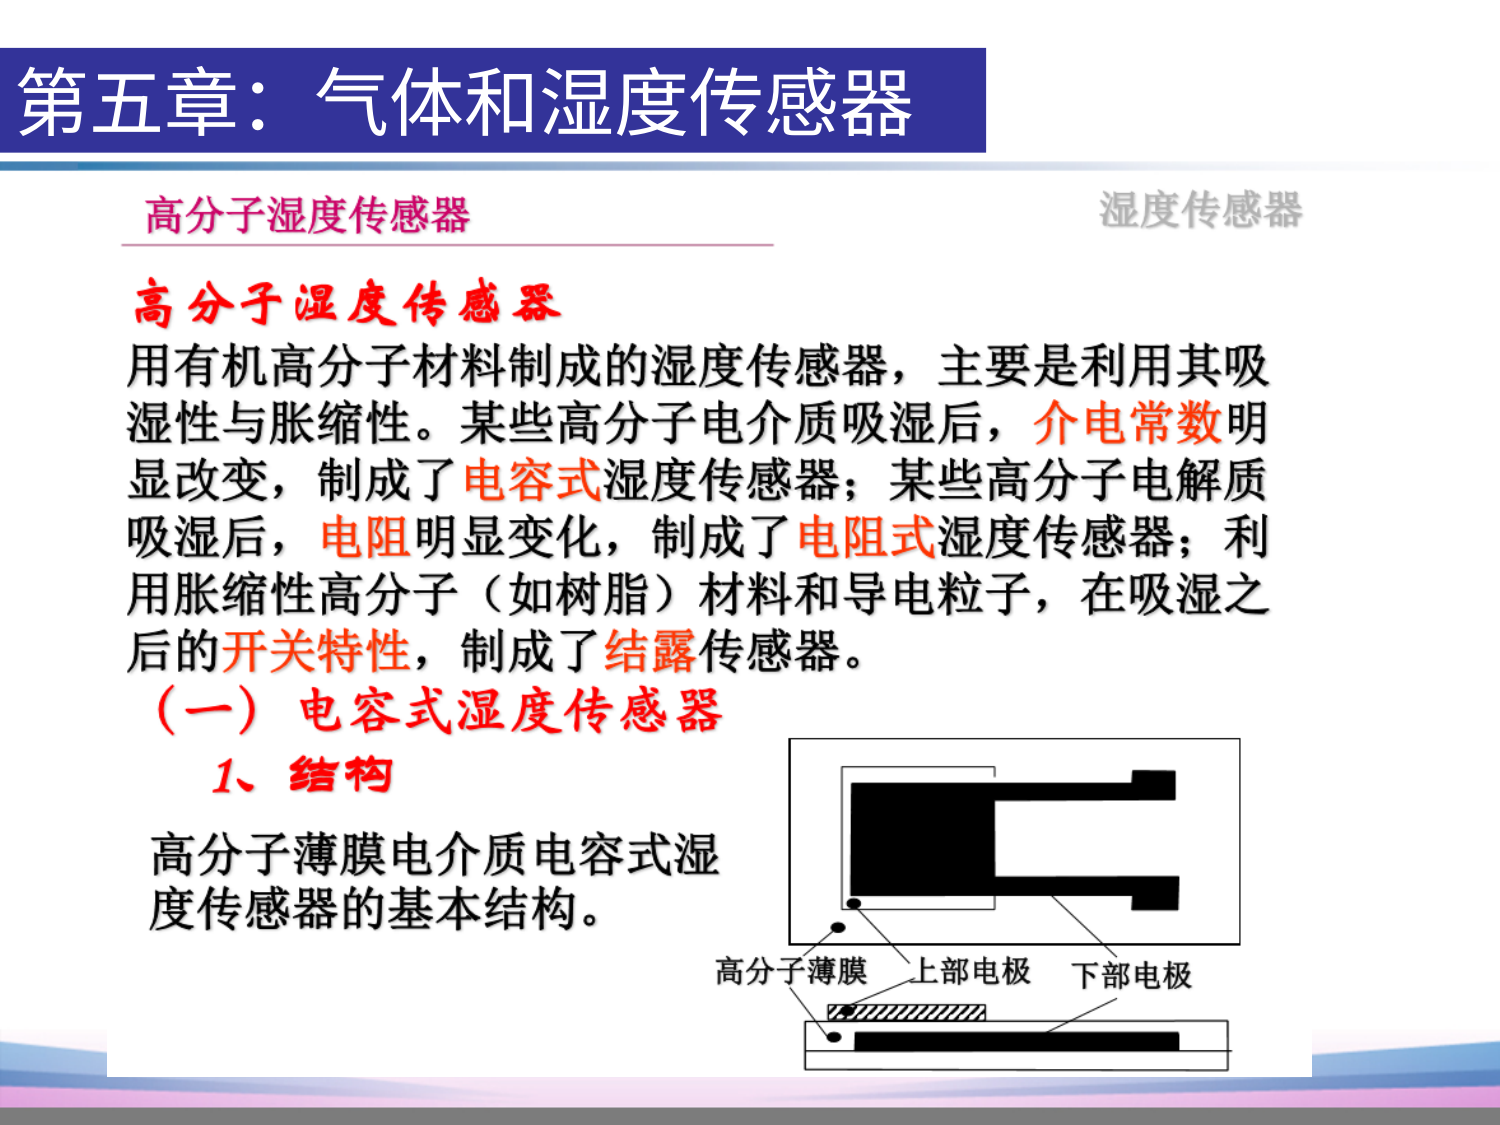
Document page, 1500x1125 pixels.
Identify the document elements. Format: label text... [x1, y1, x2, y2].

text_box 第五章：气体和湿度传感器 [0, 47, 987, 153]
picture [0, 0, 1500, 1125]
